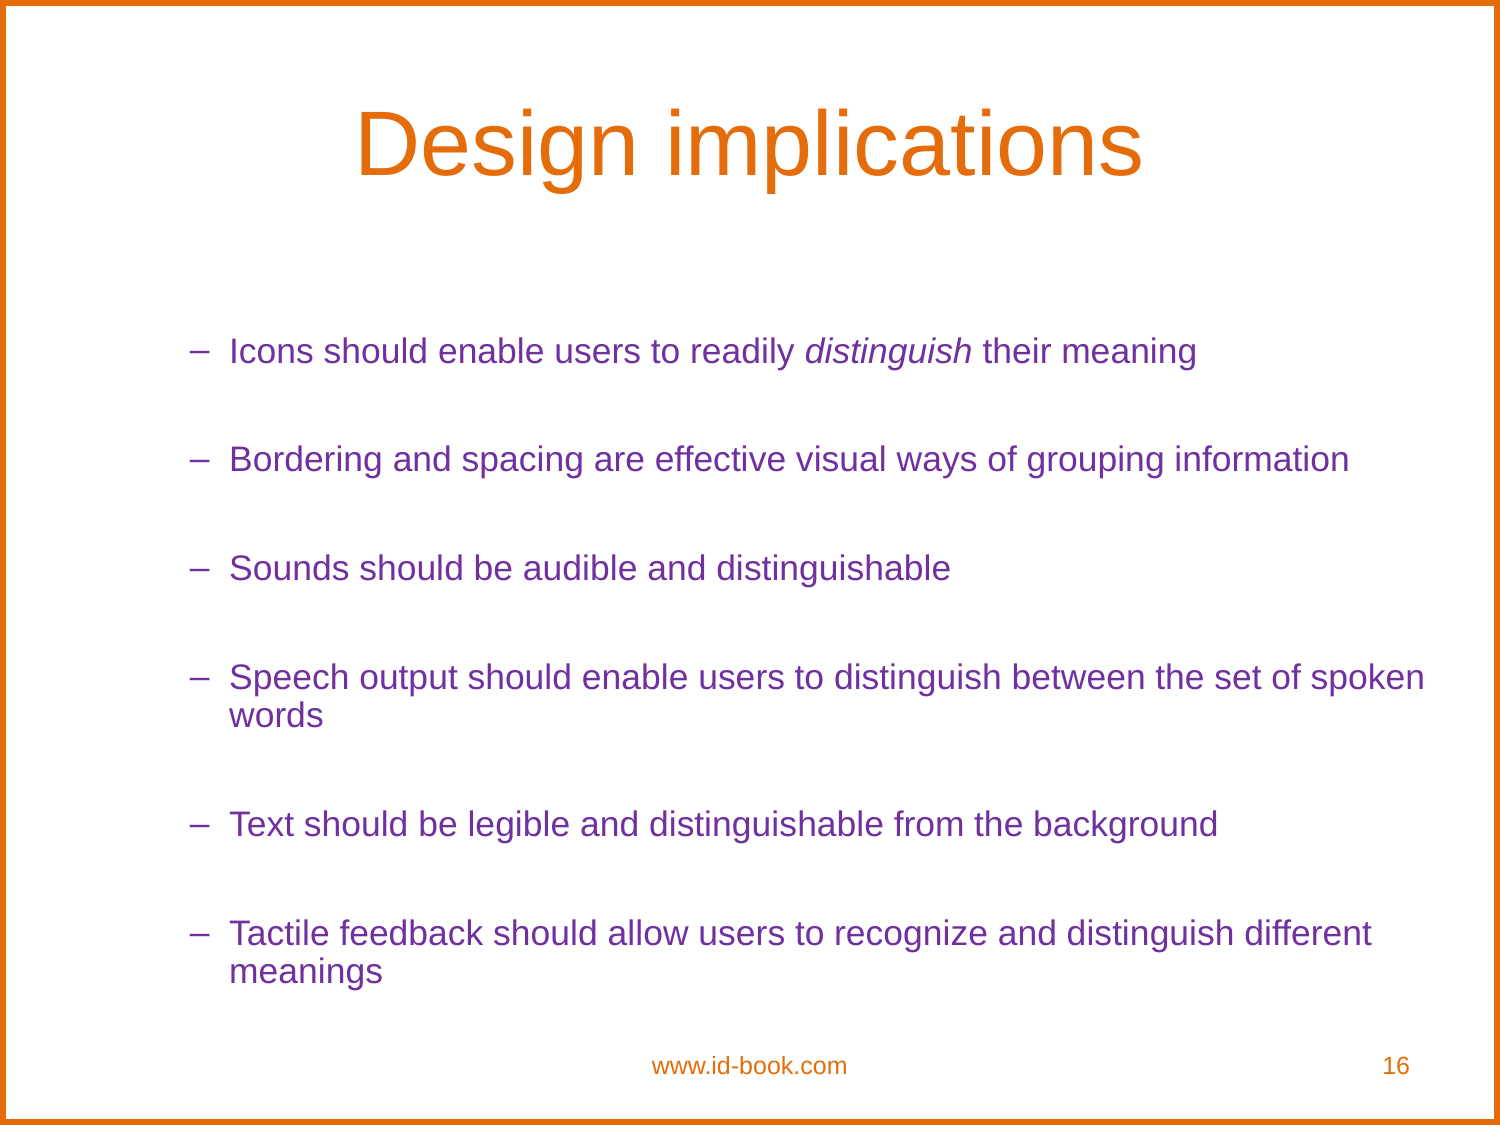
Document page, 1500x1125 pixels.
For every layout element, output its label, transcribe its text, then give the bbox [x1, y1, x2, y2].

title Design implications [75, 45, 1425, 233]
footer www.id-book.com [512, 1042, 988, 1103]
slide_number 16 [1074, 1042, 1425, 1103]
list Icons should enable users to readily distinguish their meaning Bordering and spacing are effective visual ways of grouping information Sounds should be audible and distinguishable Speech output should enable users to distinguish between the set of spoken words Text should be legible and distinguishable from the background Tactile feedback should allow users to recognize and distinguish different meanings [112, 324, 1450, 1000]
